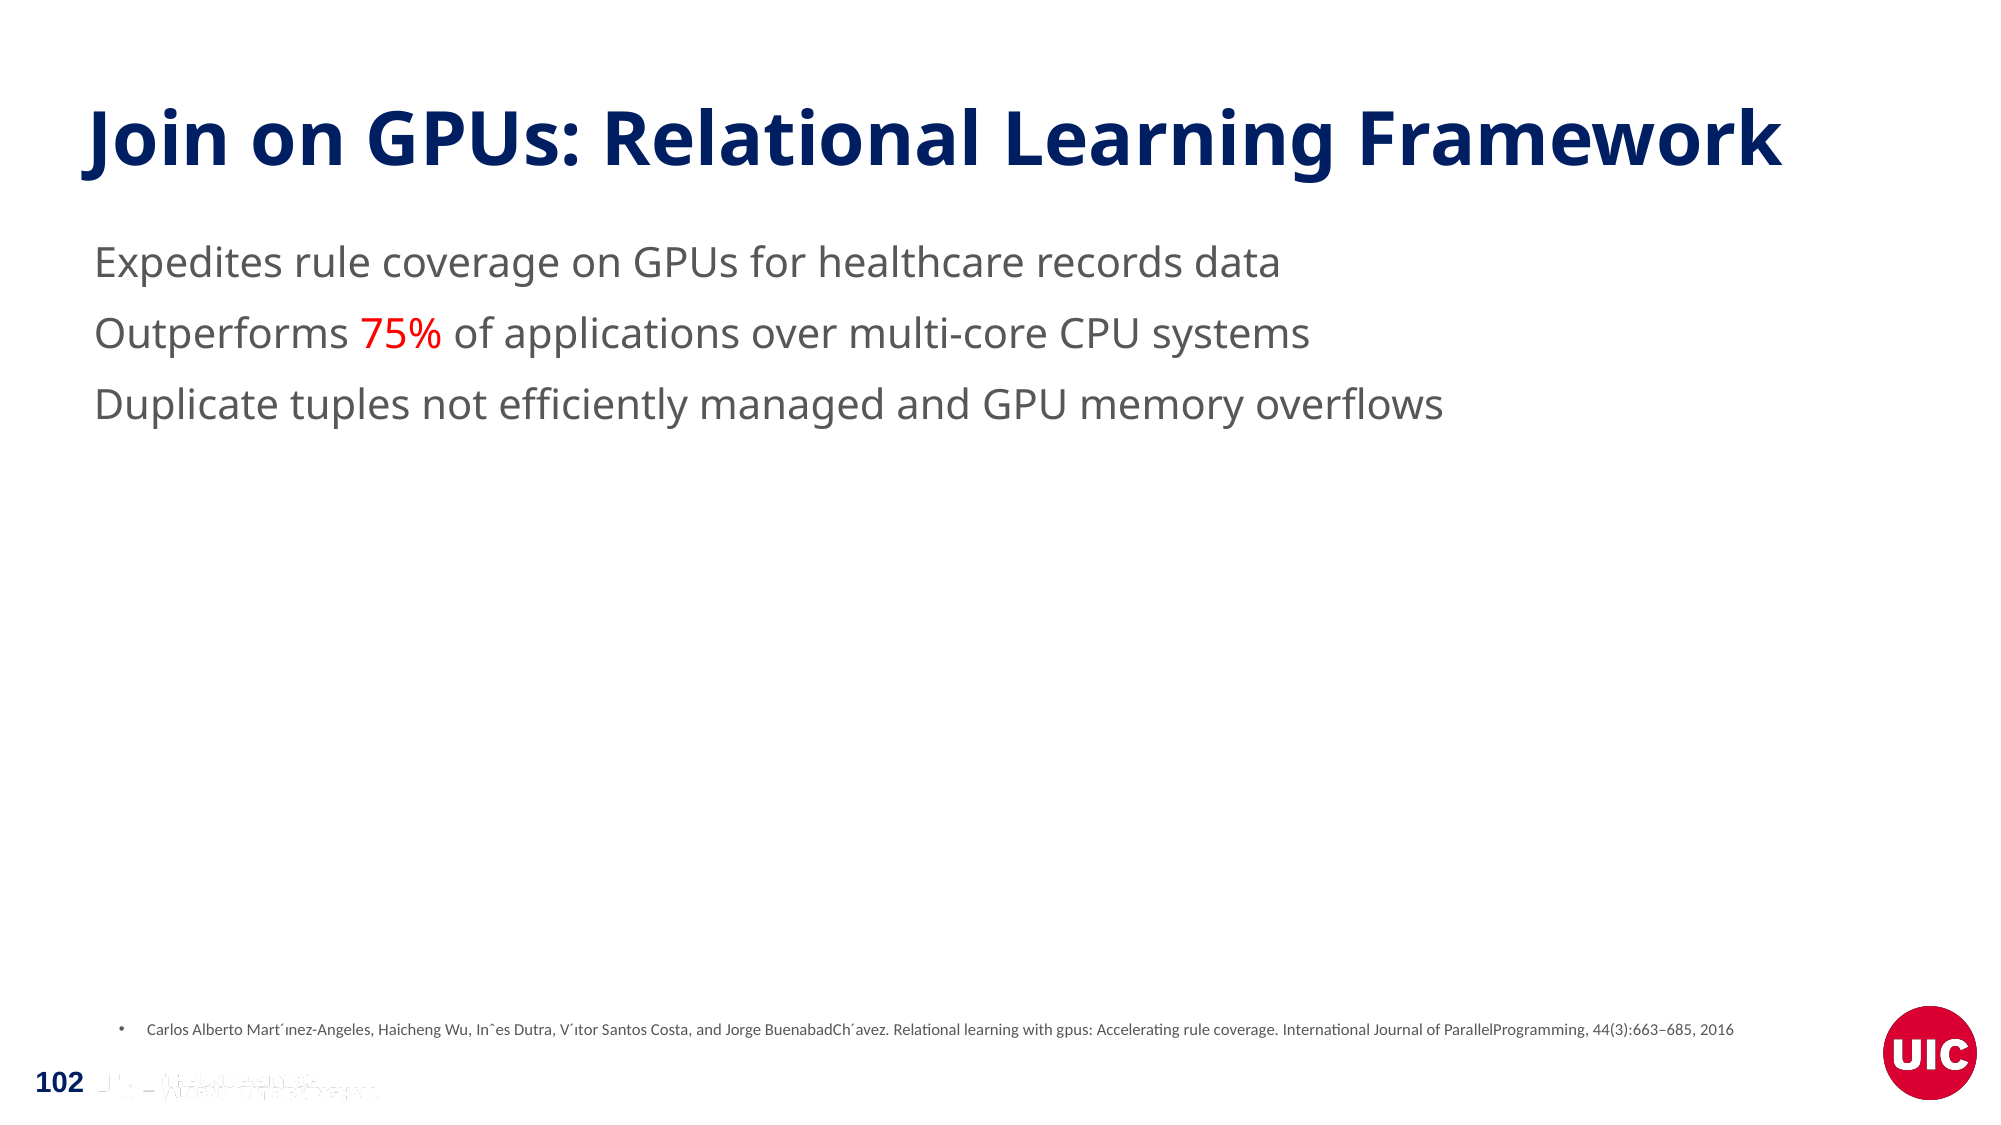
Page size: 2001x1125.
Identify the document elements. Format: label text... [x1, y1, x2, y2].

picture [87, 1074, 378, 1100]
text_box Carlos Alberto Mart´ınez-Angeles, Haicheng Wu, Inˆes Dutra, V´ıtor Santos Costa, and Jorge BuenabadCh´avez. Relational learning with gpus: Accelerating rule coverage. International Journal of ParallelProgramming, 44(3):663–685, 2016 [104, 1011, 1883, 1047]
title Join on GPUs: Relational Learning Framework [87, 78, 1833, 205]
list Expedites rule coverage on GPUs for healthcare records data Outperforms 75% of applications over multi-core CPU systems Duplicate tuples not efficiently managed and GPU memory overflows [93, 235, 1907, 973]
picture [1880, 1004, 1980, 1102]
